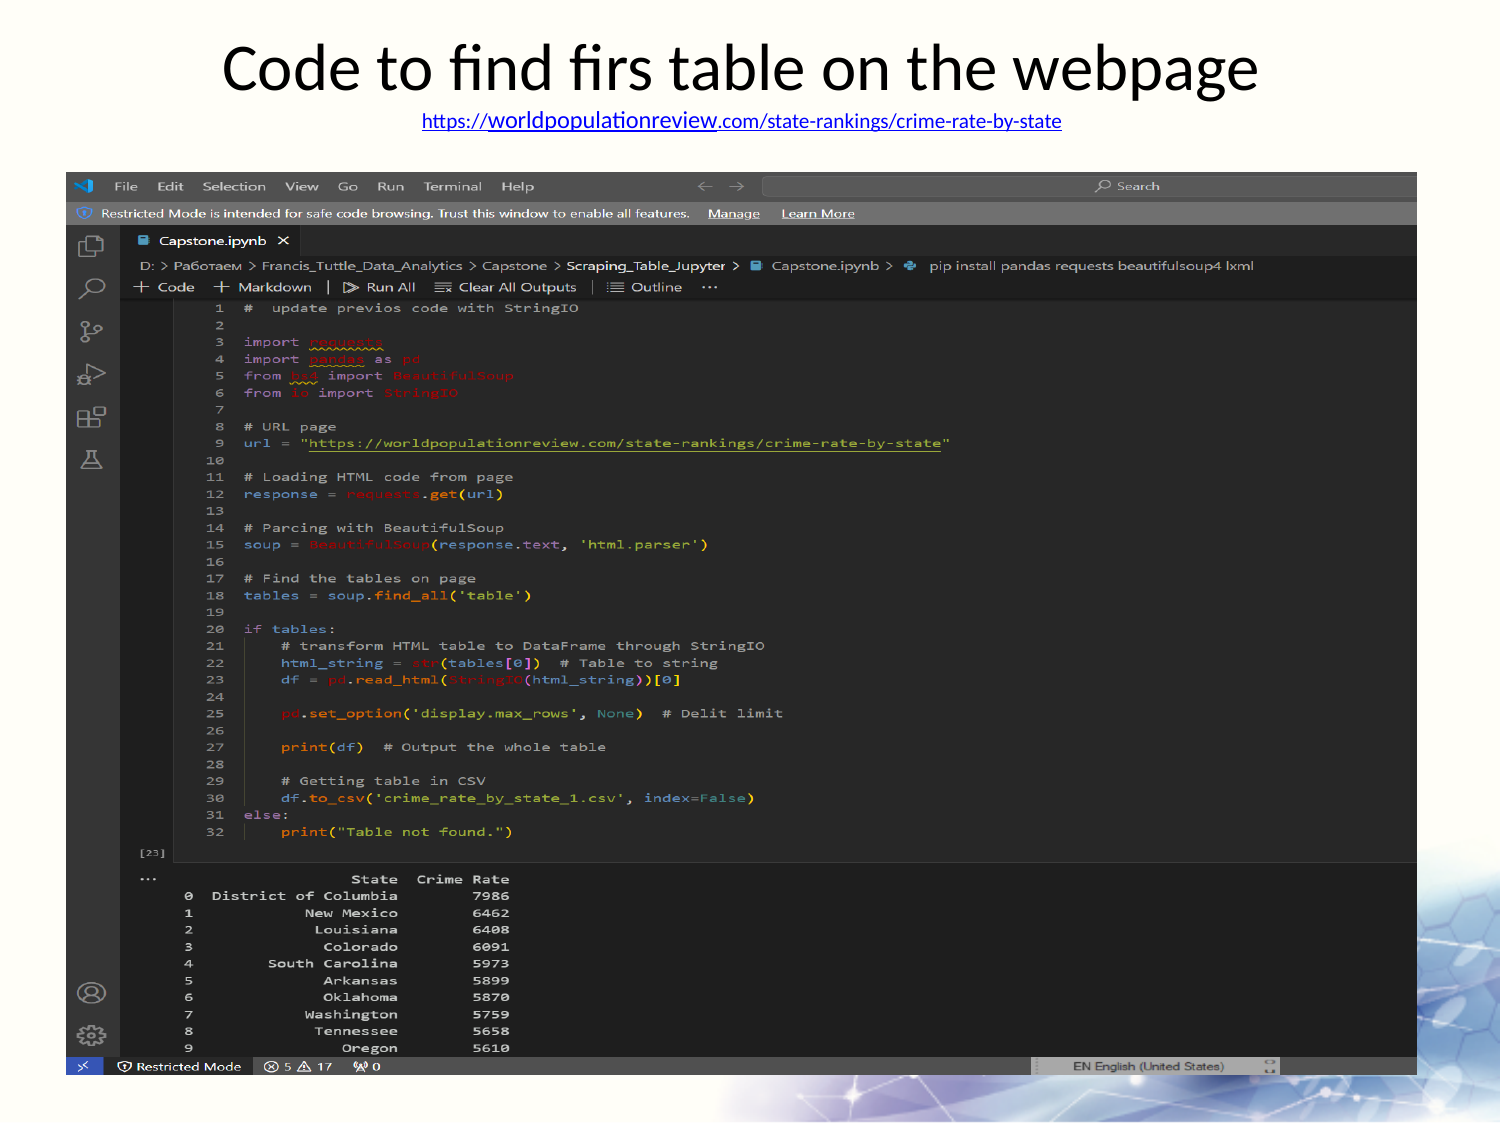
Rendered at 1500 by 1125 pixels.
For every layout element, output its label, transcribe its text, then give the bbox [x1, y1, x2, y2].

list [66, 171, 1418, 1076]
picture [0, 0, 1500, 1125]
title Code to find firs table on the webpage https://worldpopulationreview.com/state-rankings/crime-rate-by-state [66, 15, 1417, 142]
